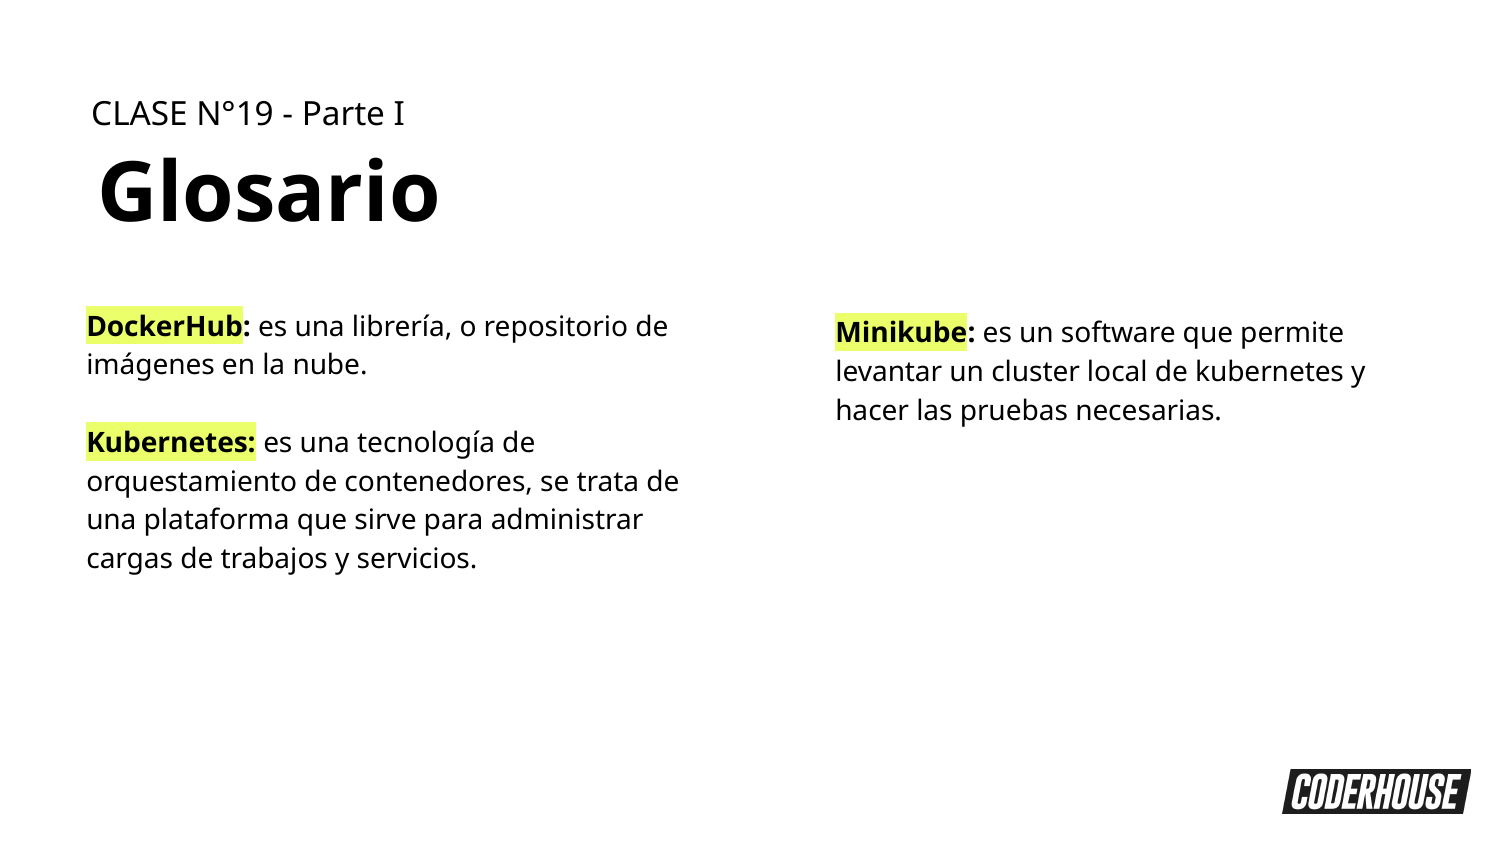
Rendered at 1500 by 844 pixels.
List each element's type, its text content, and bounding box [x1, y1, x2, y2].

text_box Minikube: es un software que permite levantar un cluster local de kubernetes y hacer las pruebas necesarias. [820, 294, 1450, 480]
text_box CLASE N°19 - Parte I [76, 76, 481, 147]
picture [1281, 769, 1471, 814]
text_box Glosario [82, 134, 1418, 255]
text_box DockerHub: es una librería, o repositorio de imágenes en la nube. Kubernetes: es una tecnología de orquestamiento de contenedores, se trata de una plataforma que sirve para administrar cargas de trabajos y servicios. [71, 287, 701, 590]
